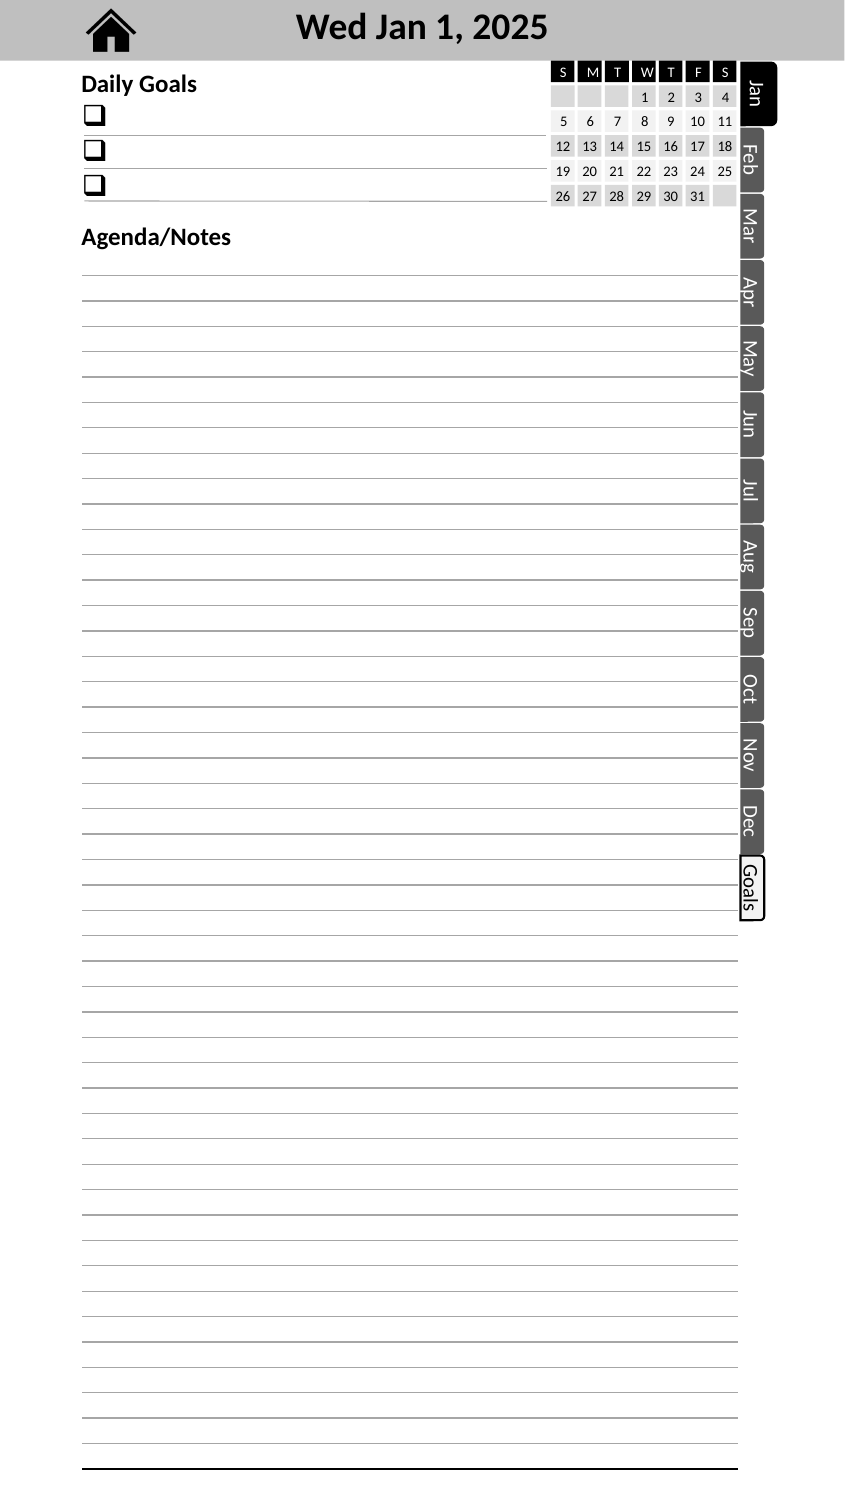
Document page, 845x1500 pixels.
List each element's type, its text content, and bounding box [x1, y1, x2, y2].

picture [82, 1, 140, 59]
list Wed Jan 1, 2025 [190, 0, 655, 61]
